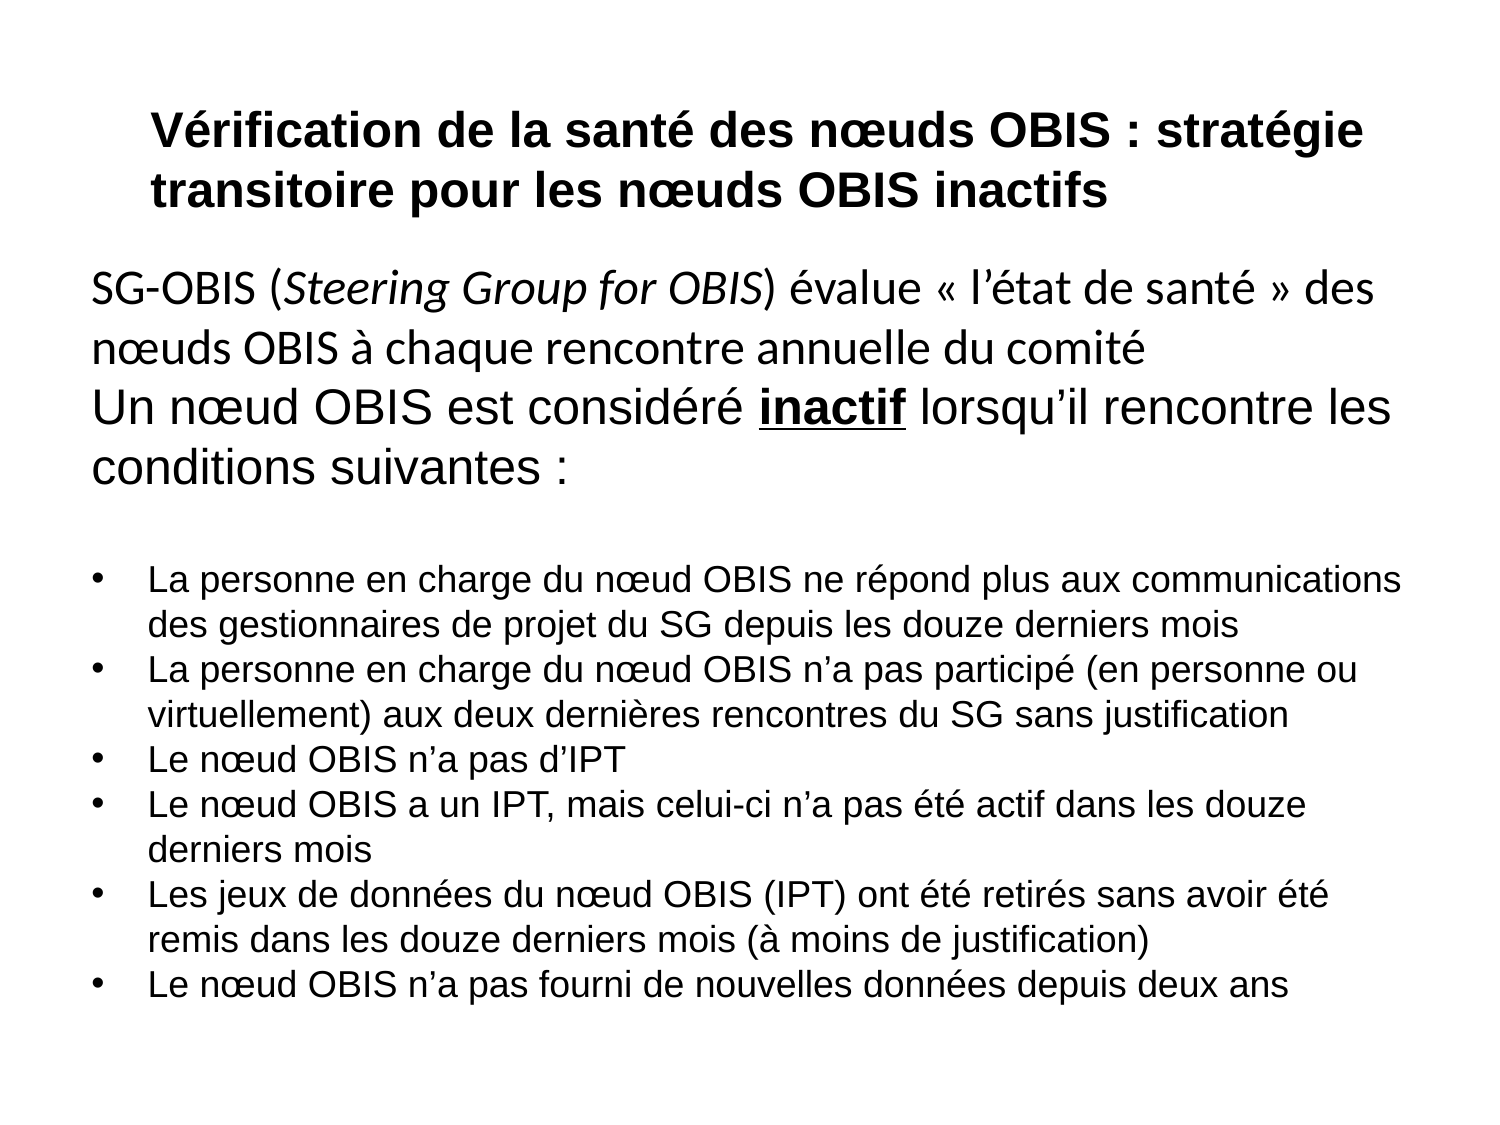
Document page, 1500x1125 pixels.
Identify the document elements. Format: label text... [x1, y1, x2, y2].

text_box Vérification de la santé des nœuds OBIS : stratégie transitoire pour les nœuds OBIS inactifs [135, 89, 1388, 225]
text_box SG-OBIS (Steering Group for OBIS) évalue « l’état de santé » des nœuds OBIS à chaque rencontre annuelle du comité Un nœud OBIS est considéré inactif lorsqu’il rencontre les conditions suivantes : La personne en charge du nœud OBIS ne répond plus aux communications des gestionnaires de projet du SG depuis les douze derniers mois La personne en charge du nœud OBIS n’a pas participé (en personne ou virtuellement) aux deux dernières rencontres du SG sans justification Le nœud OBIS n’a pas d’IPT Le nœud OBIS a un IPT, mais celui-ci n’a pas été actif dans les douze derniers mois Les jeux de données du nœud OBIS (IPT) ont été retirés sans avoir été remis dans les douze derniers mois (à moins de justification) Le nœud OBIS n’a pas fourni de nouvelles données depuis deux ans [76, 247, 1447, 1013]
